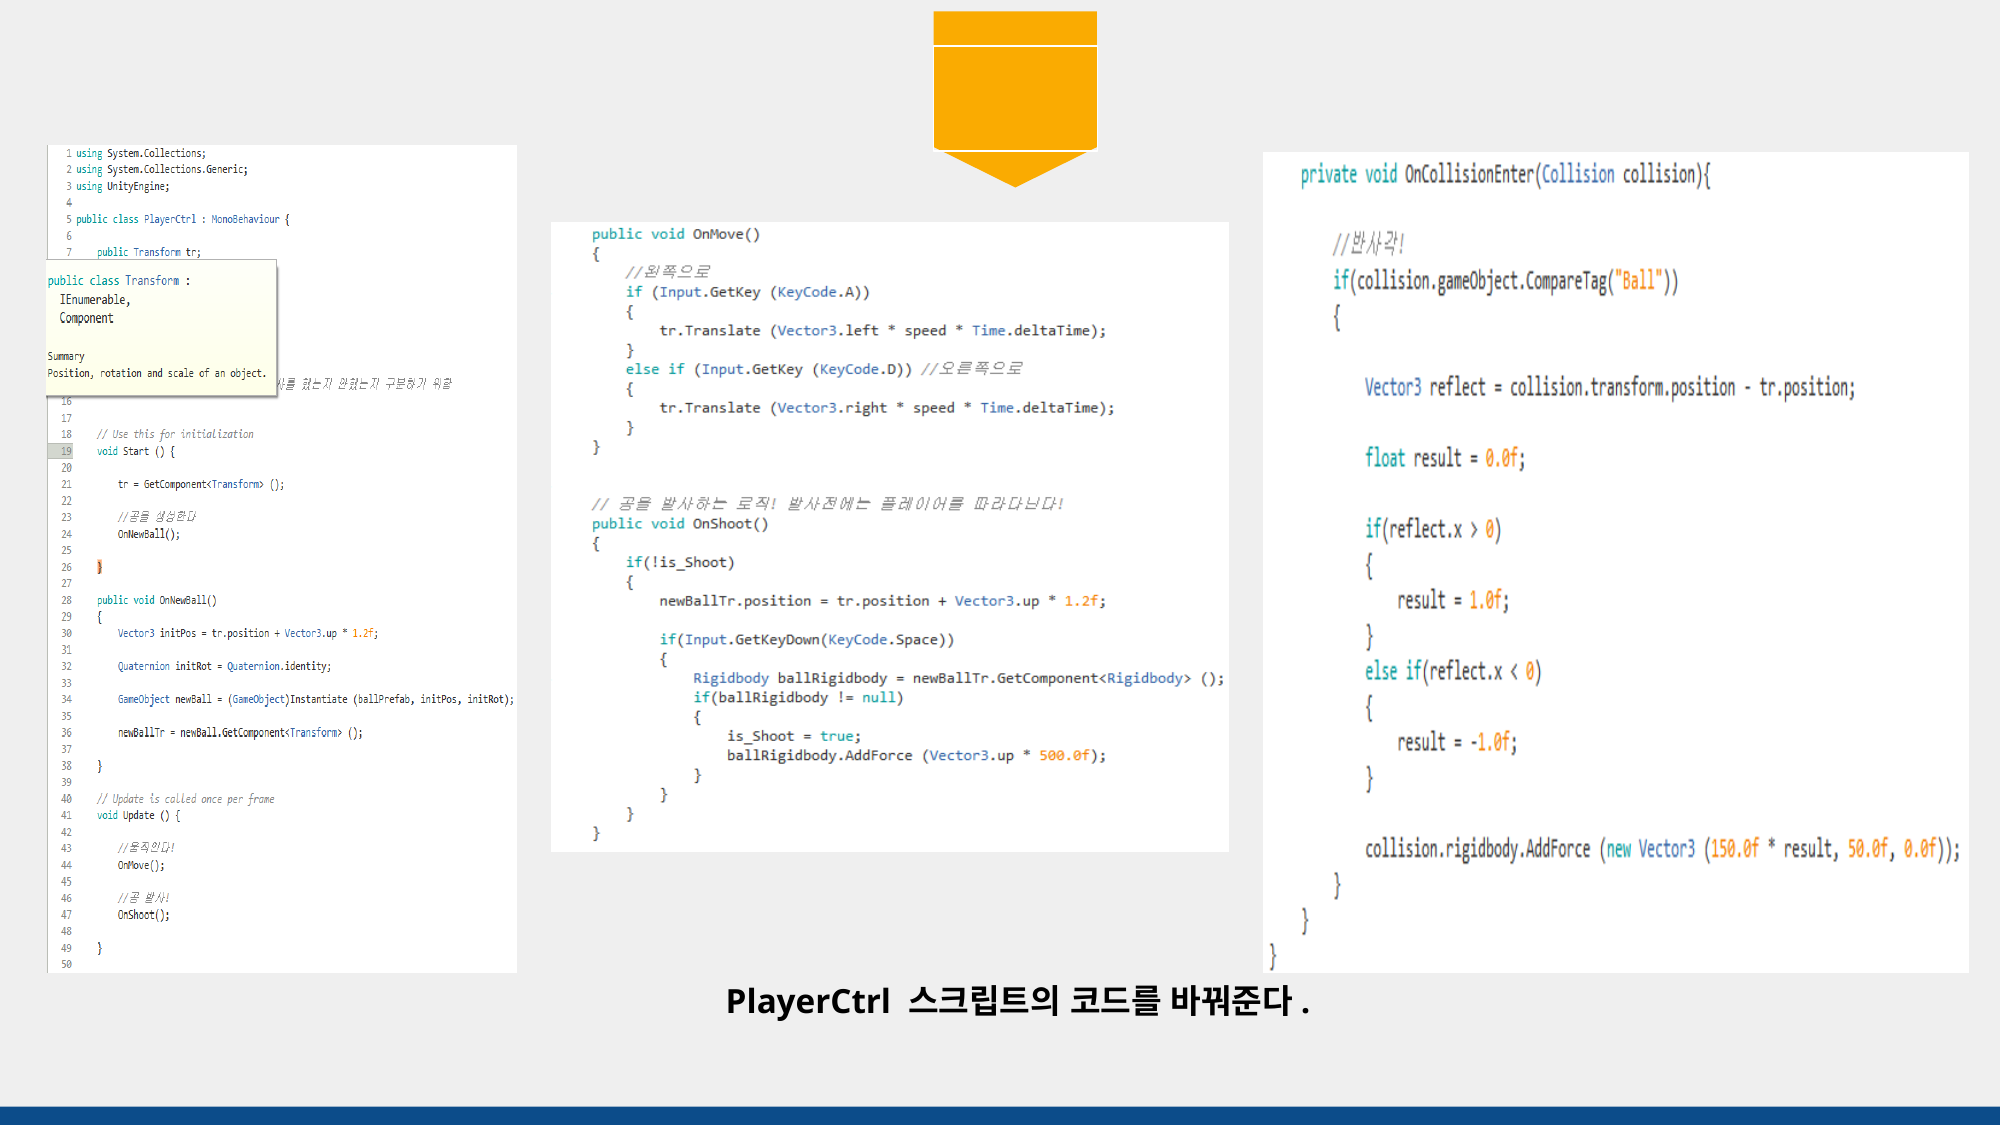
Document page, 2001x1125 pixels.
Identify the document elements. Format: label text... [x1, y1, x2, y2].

text_box [0, 1105, 2000, 1125]
picture [1263, 152, 1969, 973]
picture [46, 145, 517, 973]
text_box [934, 12, 1096, 46]
text_box [944, 151, 1087, 187]
text_box 벽돌 깨기 [933, 46, 1098, 151]
text_box PlayerCtrl 스크립트의 코드를 바꿔준다. [540, 972, 1496, 1027]
picture [551, 222, 1229, 852]
